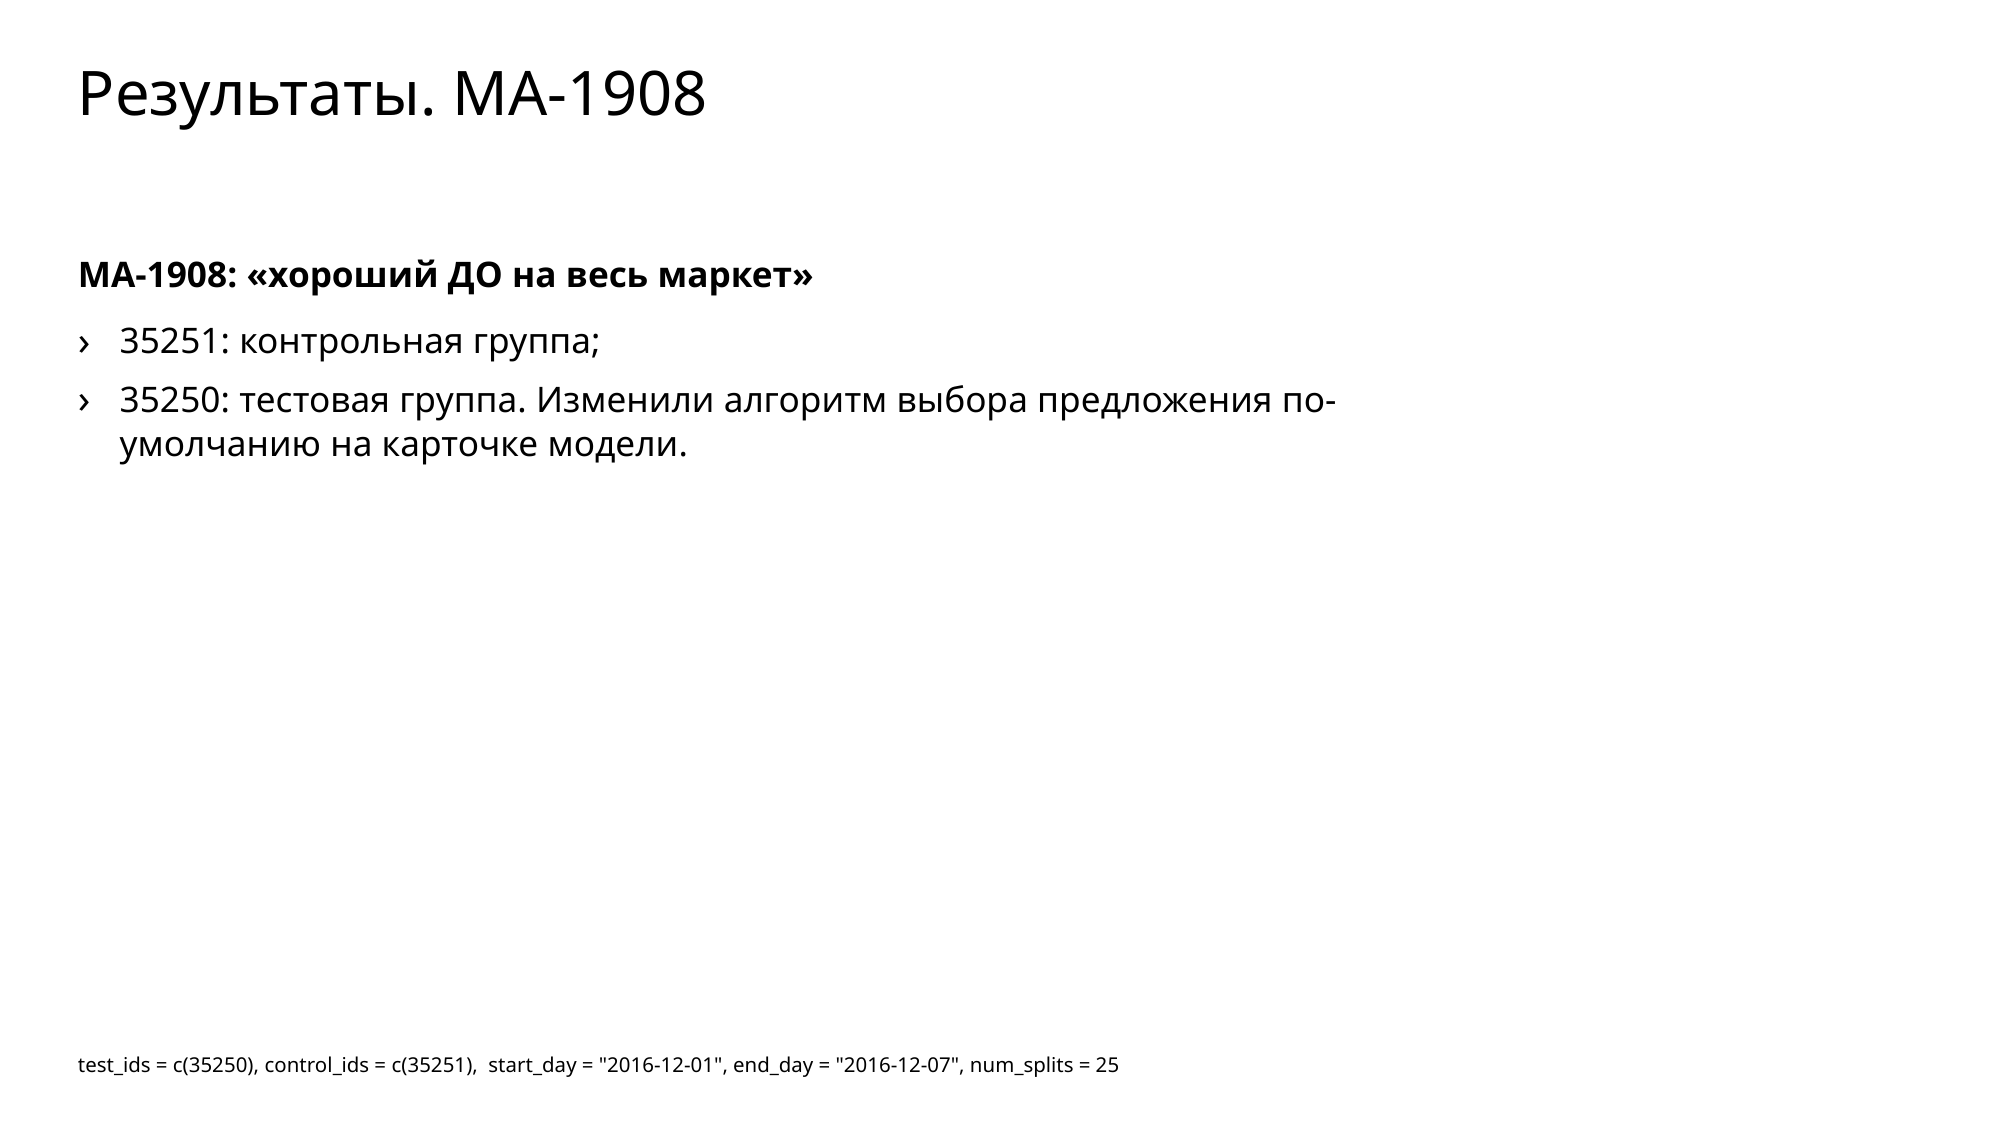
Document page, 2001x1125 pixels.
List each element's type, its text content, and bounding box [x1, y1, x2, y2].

list test_ids = c(35250), control_ids = c(35251), start_day = "2016-12-01", end_day = "2016-12-07", num_splits = 25 [78, 1048, 1766, 1086]
title Результаты. MA-1908 [78, 39, 1923, 161]
list MA-1908: «хороший ДО на весь маркет» 35251: контрольная группа; 35250: тестовая группа. Изменили алгоритм выбора предложения по-умолчанию на карточке модели. [78, 251, 1452, 1008]
